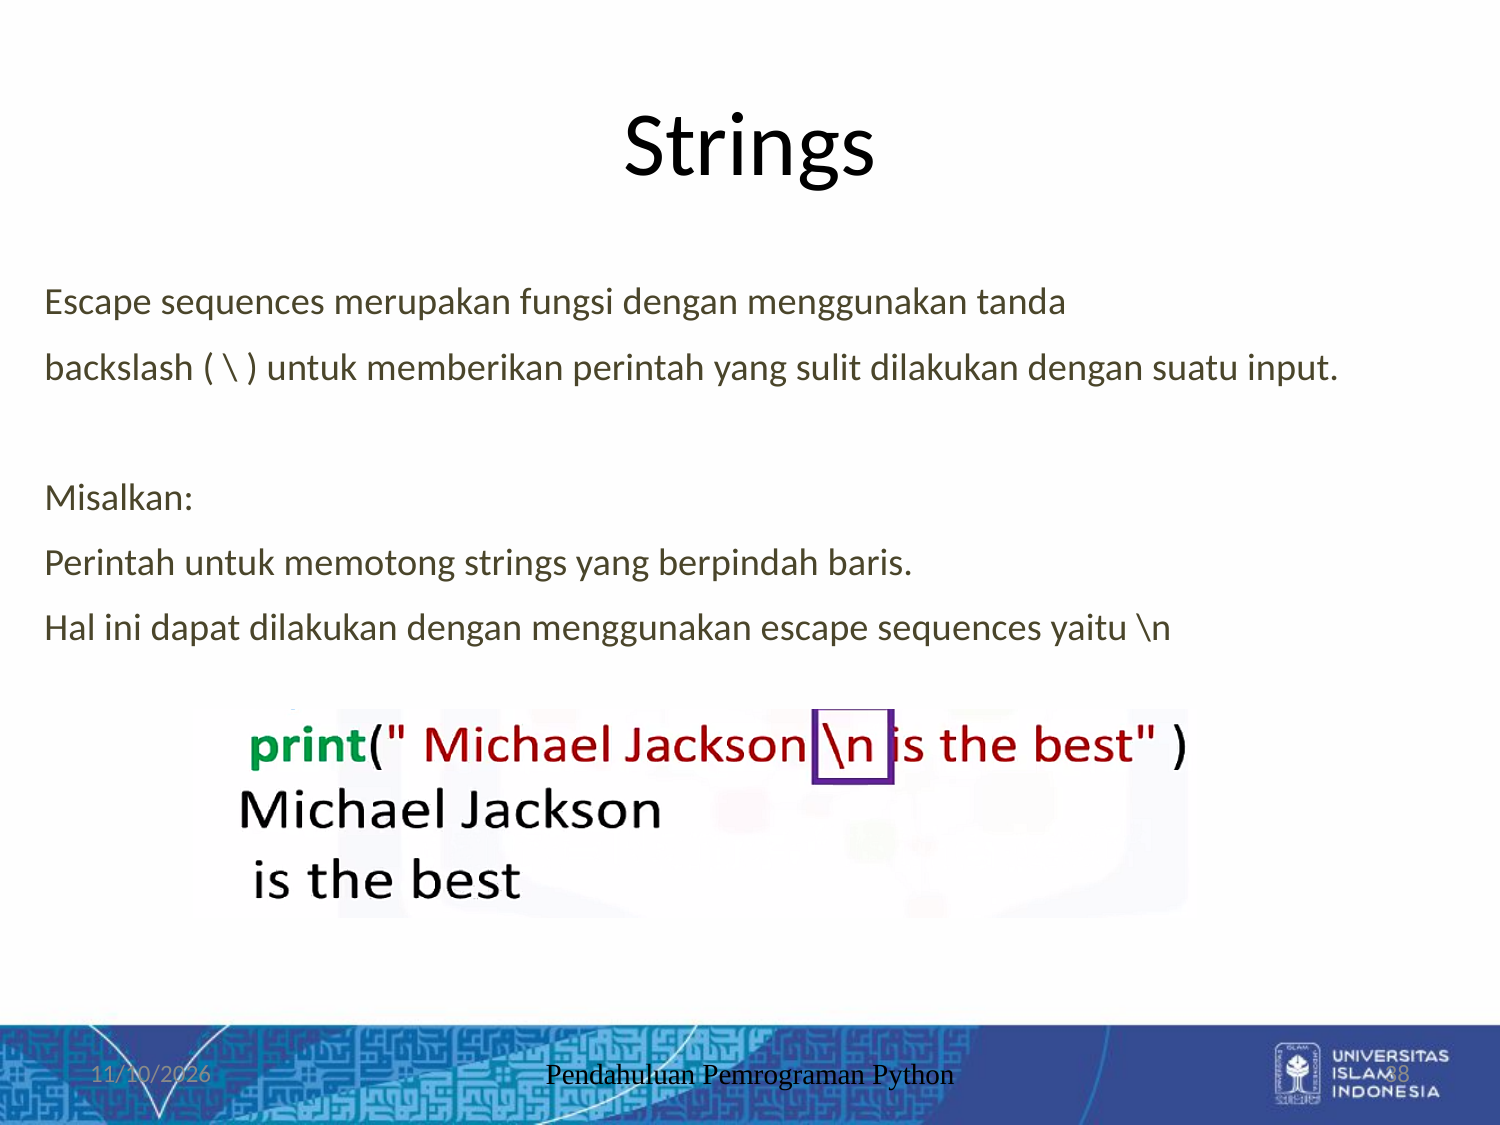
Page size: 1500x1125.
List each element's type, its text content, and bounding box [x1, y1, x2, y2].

text_box Escape sequences merupakan fungsi dengan menggunakan tanda backslash ( \ ) untuk memberikan perintah yang sulit dilakukan dengan suatu input. Misalkan: Perintah untuk memotong strings yang berpindah baris. Hal ini dapat dilakukan dengan menggunakan escape sequences yaitu \n [29, 268, 1476, 656]
picture [0, 0, 1500, 1125]
footer Pendahuluan Pemrograman Python [512, 1042, 988, 1103]
slide_number 38 [1074, 1042, 1425, 1103]
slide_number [75, 1042, 425, 1103]
title Strings [75, 45, 1425, 233]
